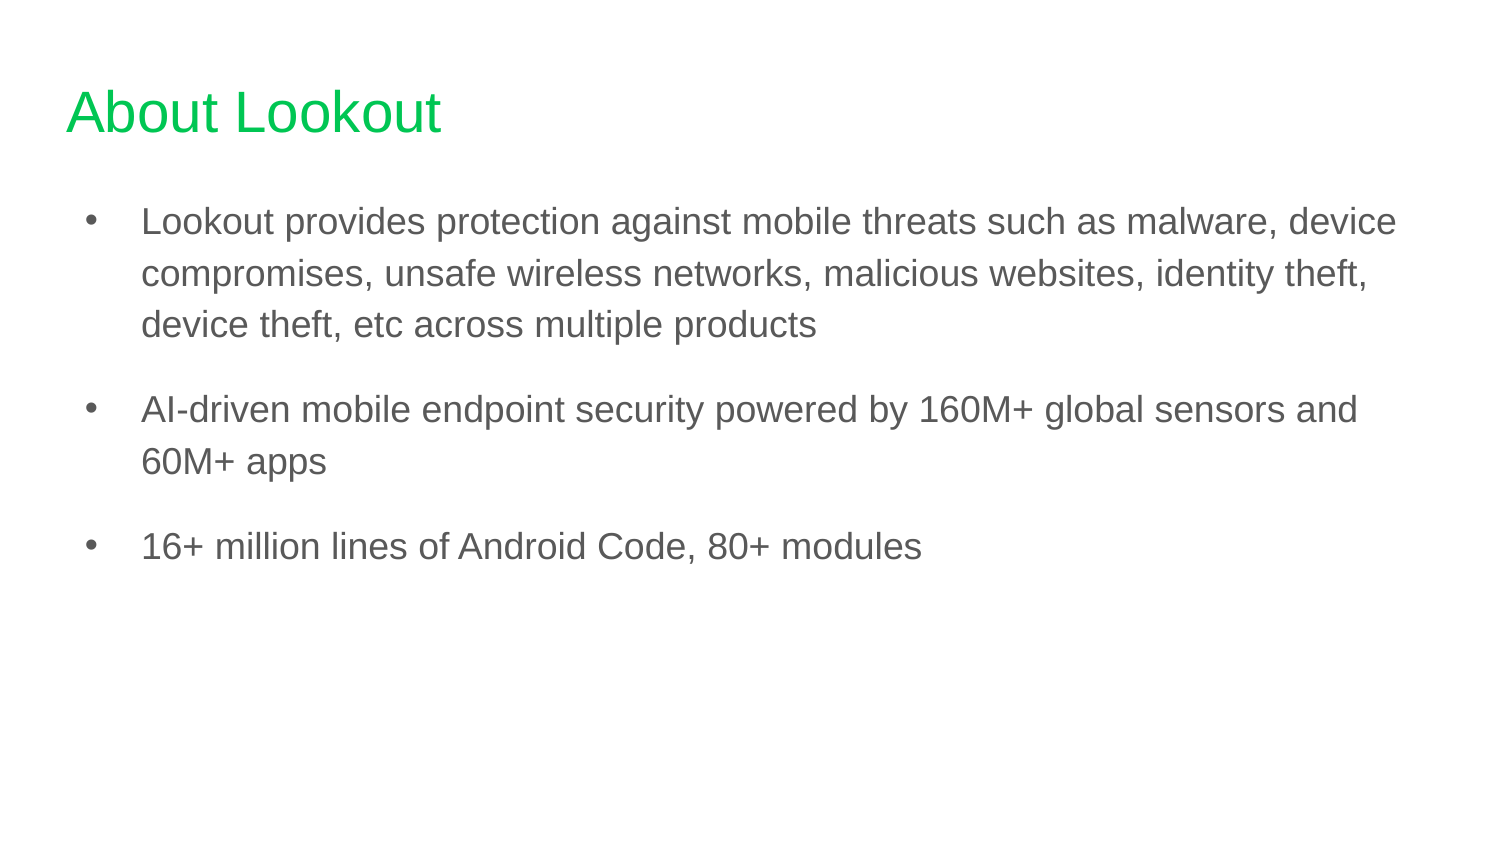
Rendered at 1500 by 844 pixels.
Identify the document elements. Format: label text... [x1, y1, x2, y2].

list Lookout provides protection against mobile threats such as malware, device compromises, unsafe wireless networks, malicious websites, identity theft, device theft, etc across multiple products AI-driven mobile endpoint security powered by 160M+ global sensors and 60M+ apps 16+ million lines of Android Code, 80+ modules [51, 174, 1449, 736]
title About Lookout [51, 58, 1449, 153]
